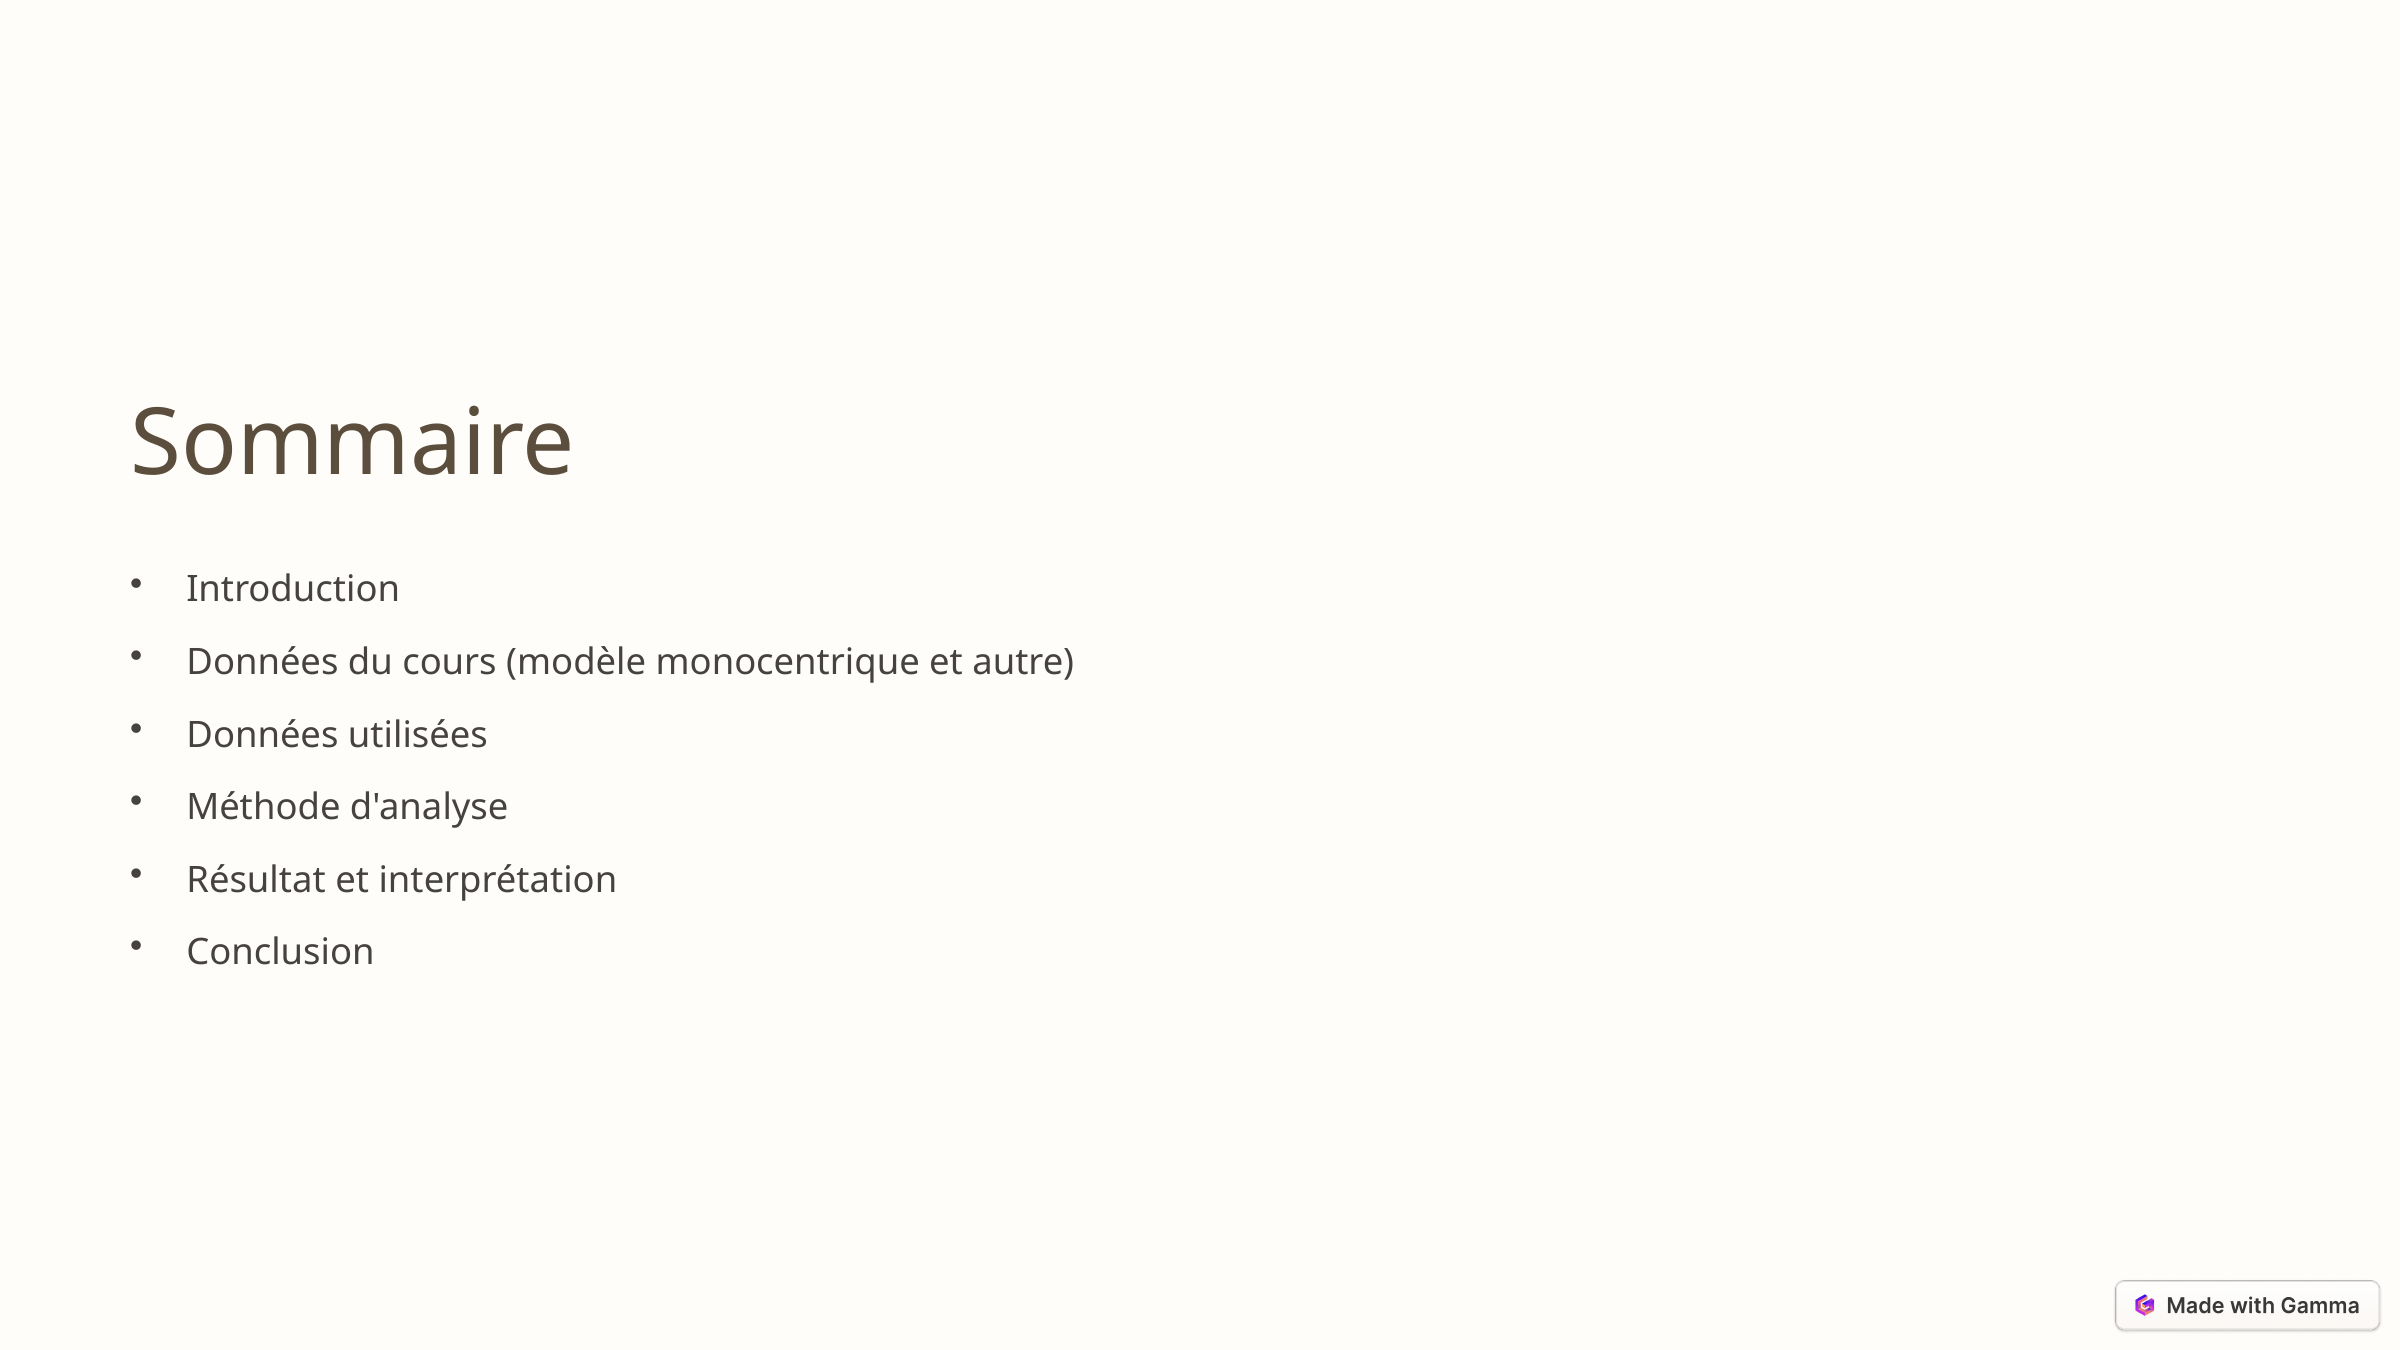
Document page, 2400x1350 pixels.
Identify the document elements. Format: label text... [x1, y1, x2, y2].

text_box Conclusion [130, 912, 2270, 973]
text_box Résultat et interprétation [130, 840, 2270, 900]
text_box Sommaire [130, 377, 1061, 495]
picture [2106, 1271, 2389, 1339]
text_box Données utilisées [130, 694, 2270, 755]
text_box Introduction [130, 549, 2270, 610]
text_box Données du cours (modèle monocentrique et autre) [130, 622, 2270, 682]
text_box Méthode d'analyse [130, 767, 2270, 827]
